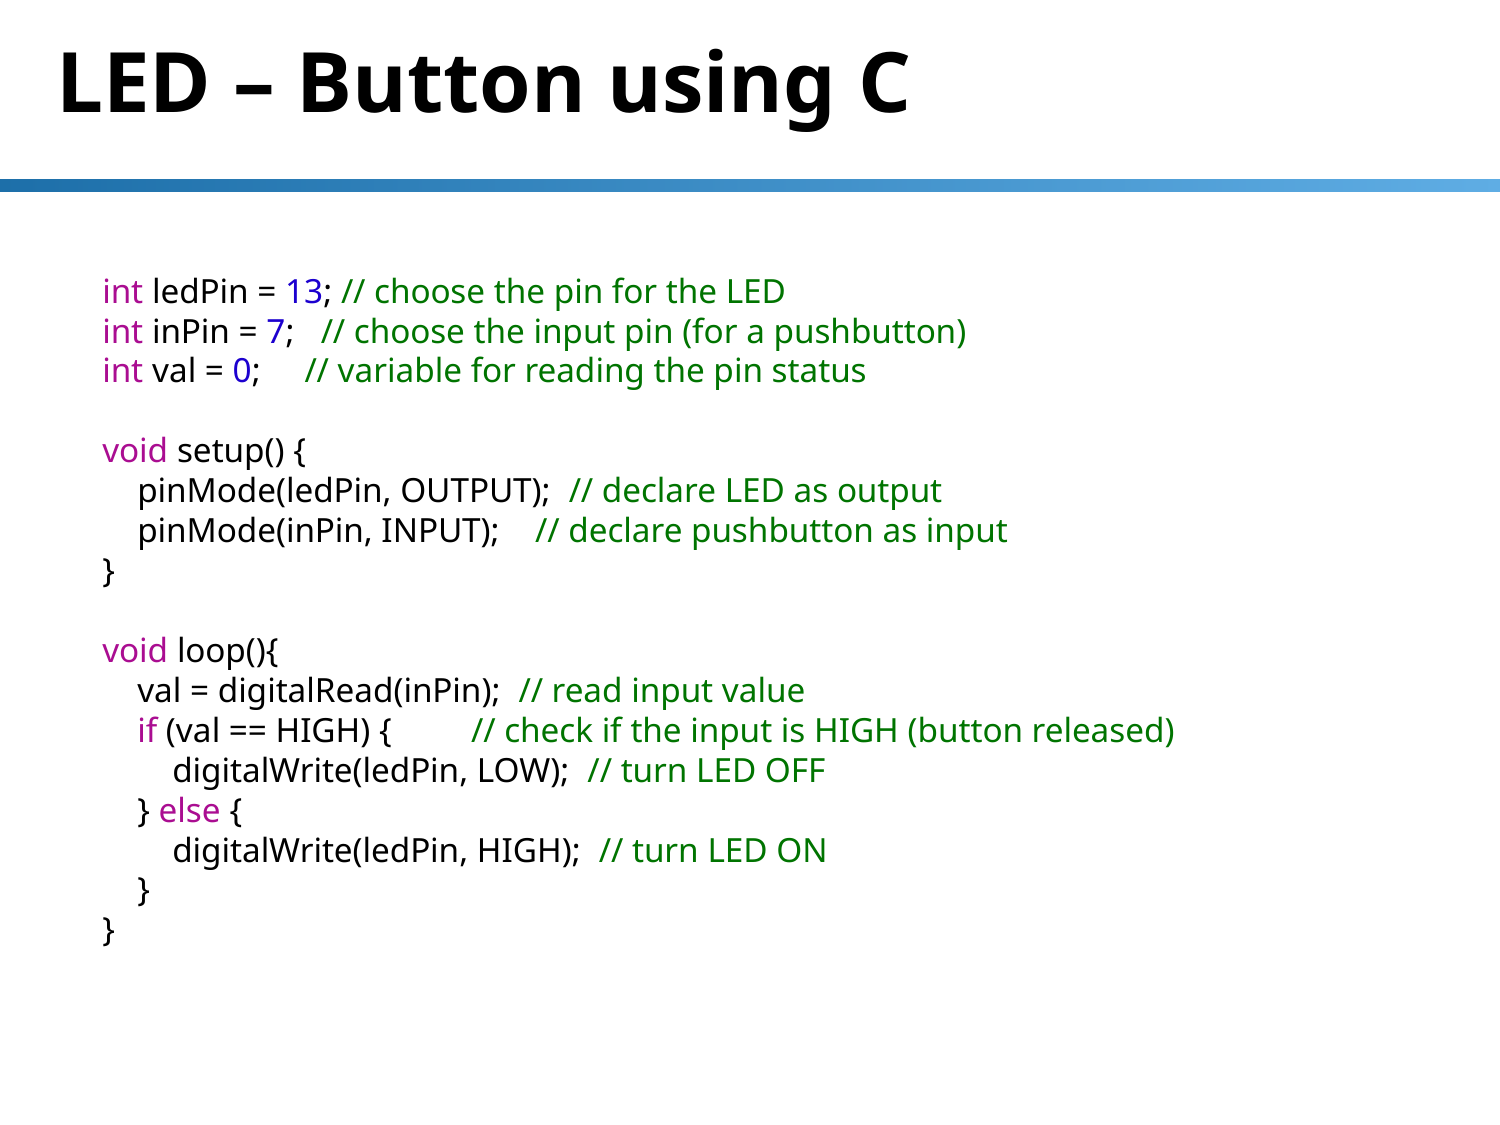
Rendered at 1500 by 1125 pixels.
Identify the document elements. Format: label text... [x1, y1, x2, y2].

title LED – Button using C [41, 0, 1445, 171]
text_box int ledPin = 13; // choose the pin for the LED int inPin = 7; // choose the input pin (for a pushbutton) int val = 0; // variable for reading the pin status void setup() { pinMode(ledPin, OUTPUT); // declare LED as output pinMode(inPin, INPUT); // declare pushbutton as input } void loop(){ val = digitalRead(inPin); // read input value if (val == HIGH) { // check if the input is HIGH (button released) digitalWrite(ledPin, LOW); // turn LED OFF } else { digitalWrite(ledPin, HIGH); // turn LED ON } } [87, 262, 1445, 956]
